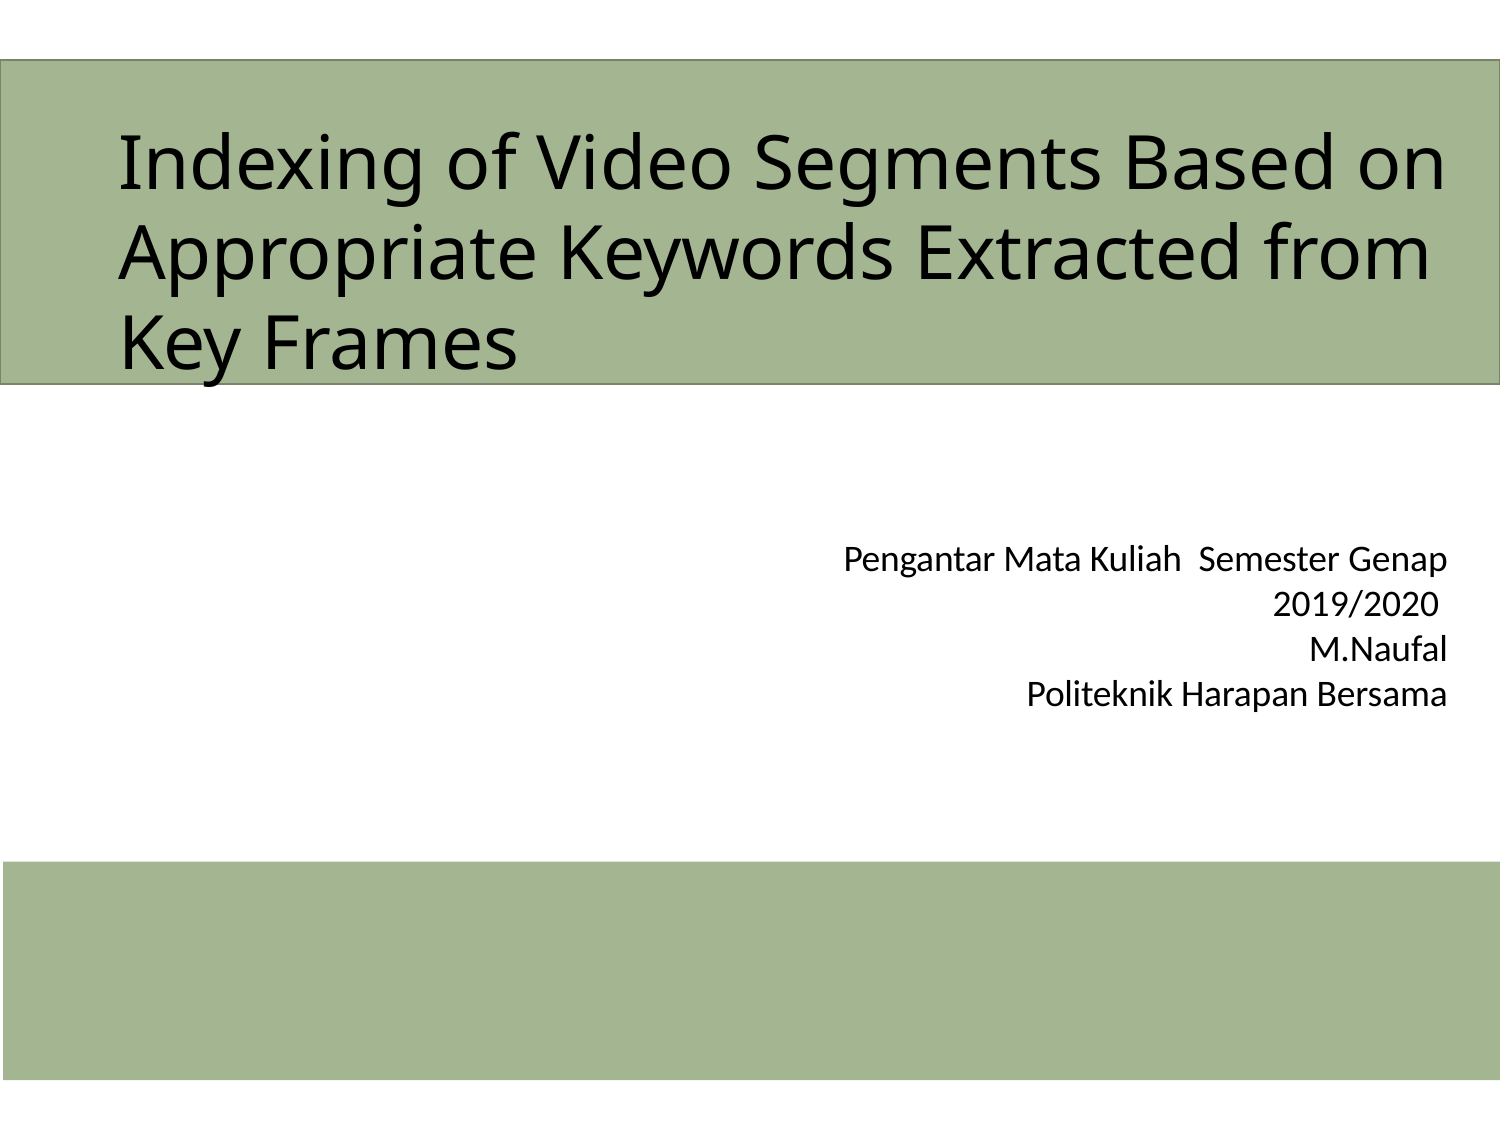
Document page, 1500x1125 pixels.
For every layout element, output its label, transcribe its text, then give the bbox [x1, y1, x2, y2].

text_box [3, 861, 1500, 1081]
text_box Pengantar Mata Kuliah Semester Genap 2019/2020 M.Naufal Politeknik Harapan Bersama [712, 526, 1463, 721]
text_box Indexing of Video Segments Based on Appropriate Keywords Extracted from Key Frames [0, 60, 1500, 385]
